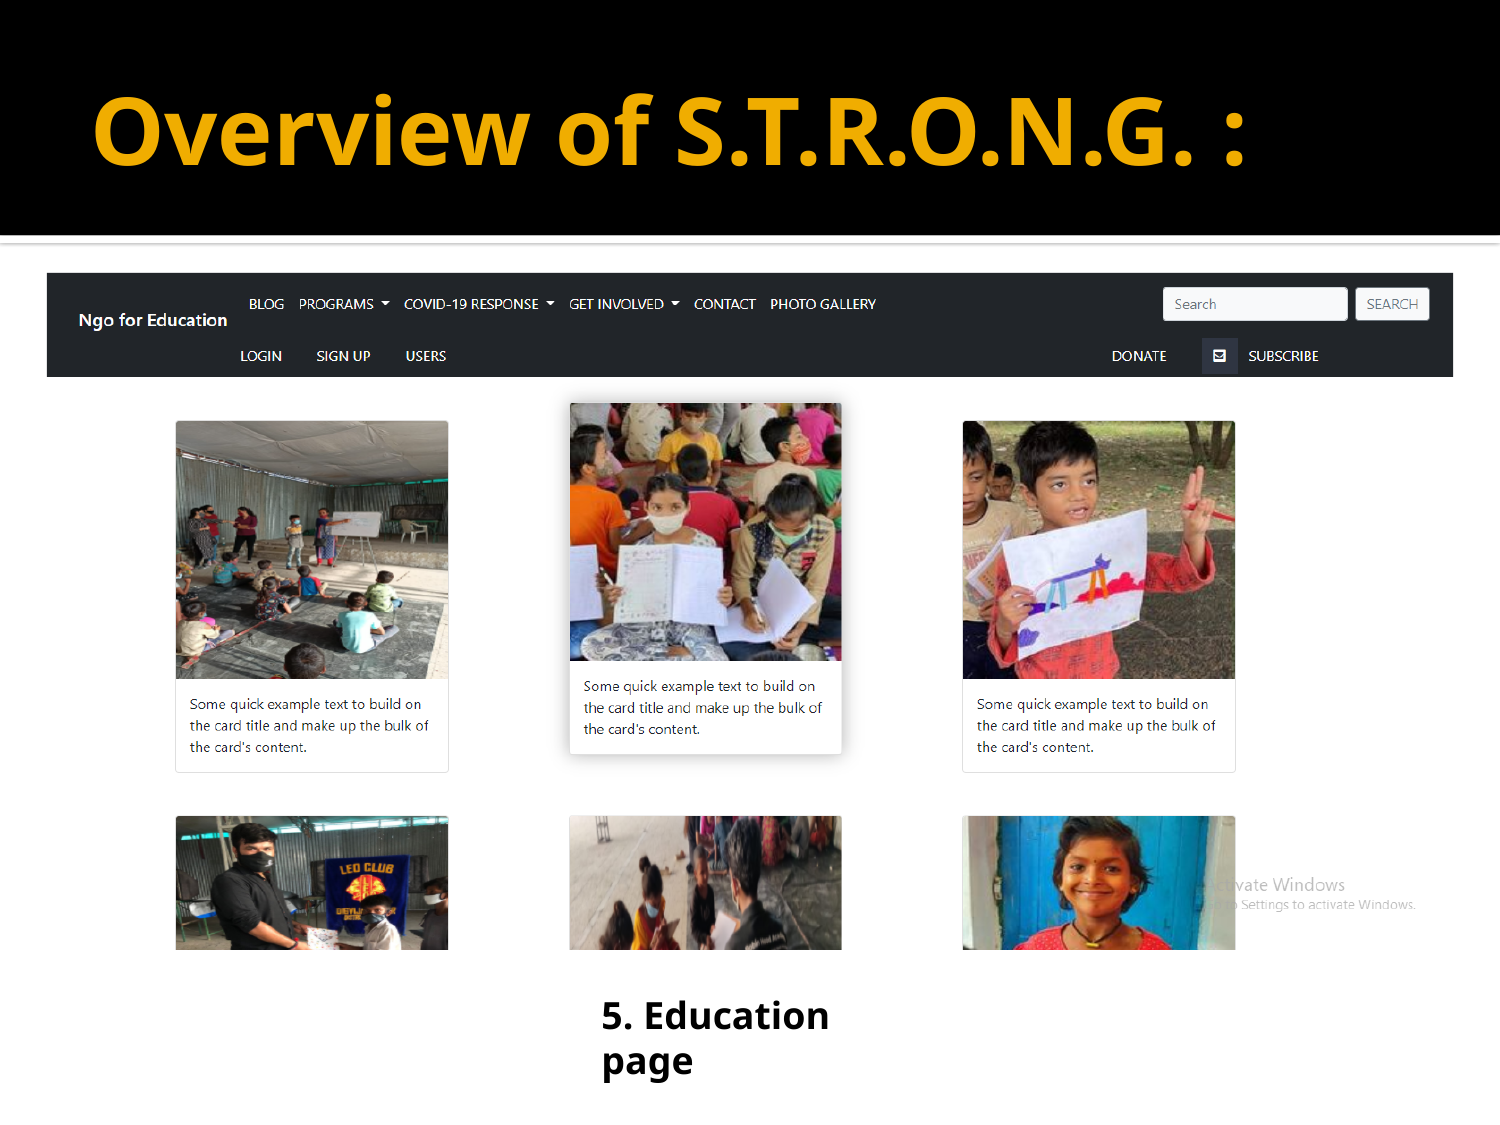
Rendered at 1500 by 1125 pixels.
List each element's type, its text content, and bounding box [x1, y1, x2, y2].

text_box 5. Education page [586, 984, 914, 1090]
picture [46, 269, 1454, 950]
title Overview of S.T.R.O.N.G. : [75, 25, 1425, 231]
